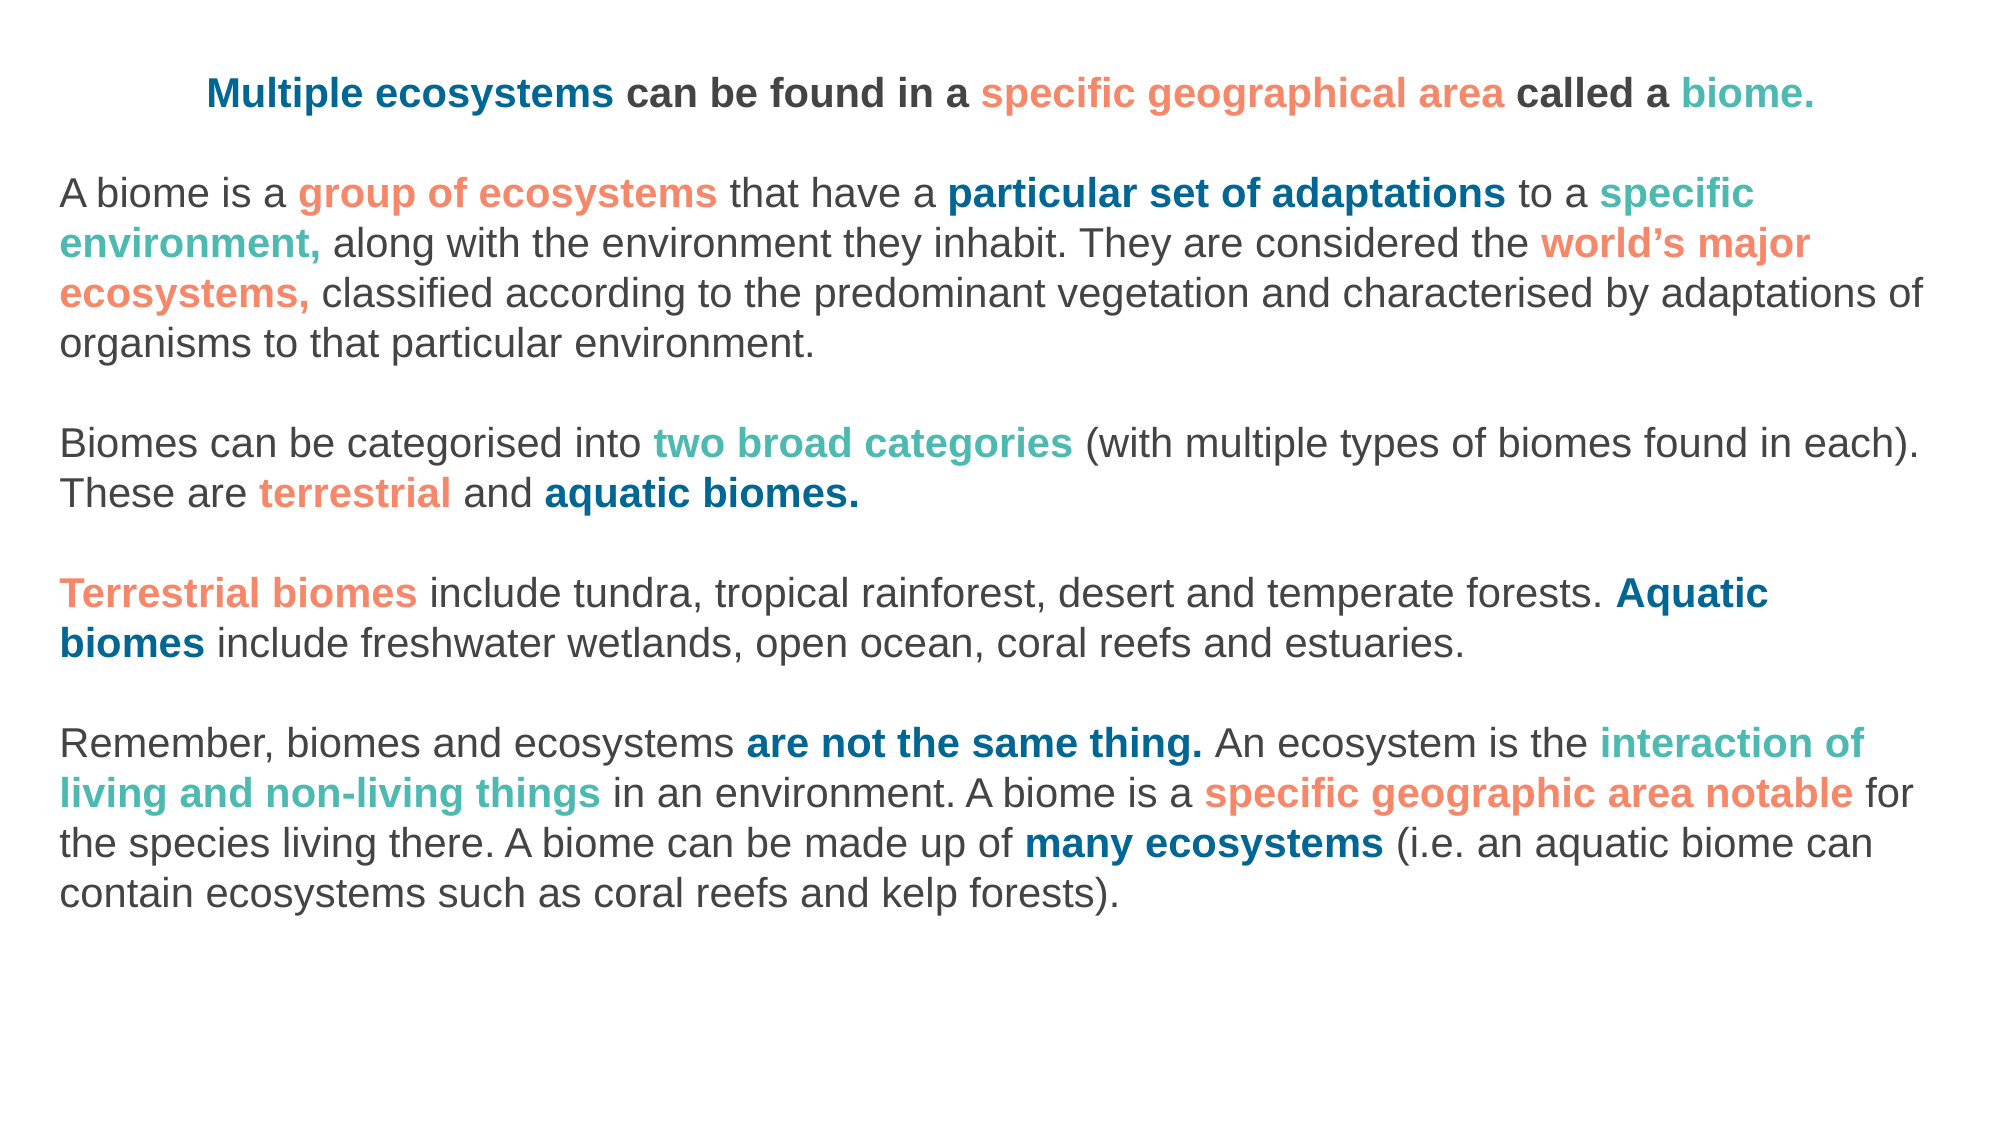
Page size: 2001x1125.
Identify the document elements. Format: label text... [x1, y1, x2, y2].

text_box Multiple ecosystems can be found in a specific geographical area called a biome. A biome is a group of ecosystems that have a particular set of adaptations to a specific environment, along with the environment they inhabit. They are considered the world’s major ecosystems, classified according to the predominant vegetation and characterised by adaptations of organisms to that particular environment. Biomes can be categorised into two broad categories (with multiple types of biomes found in each). These are terrestrial and aquatic biomes. Terrestrial biomes include tundra, tropical rainforest, desert and temperate forests. Aquatic biomes include freshwater wetlands, open ocean, coral reefs and estuaries. Remember, biomes and ecosystems are not the same thing. An ecosystem is the interaction of living and non-living things in an environment. A biome is a specific geographic area notable for the species living there. A biome can be made up of many ecosystems (i.e. an aquatic biome can contain ecosystems such as coral reefs and kelp forests). [44, 57, 1977, 924]
